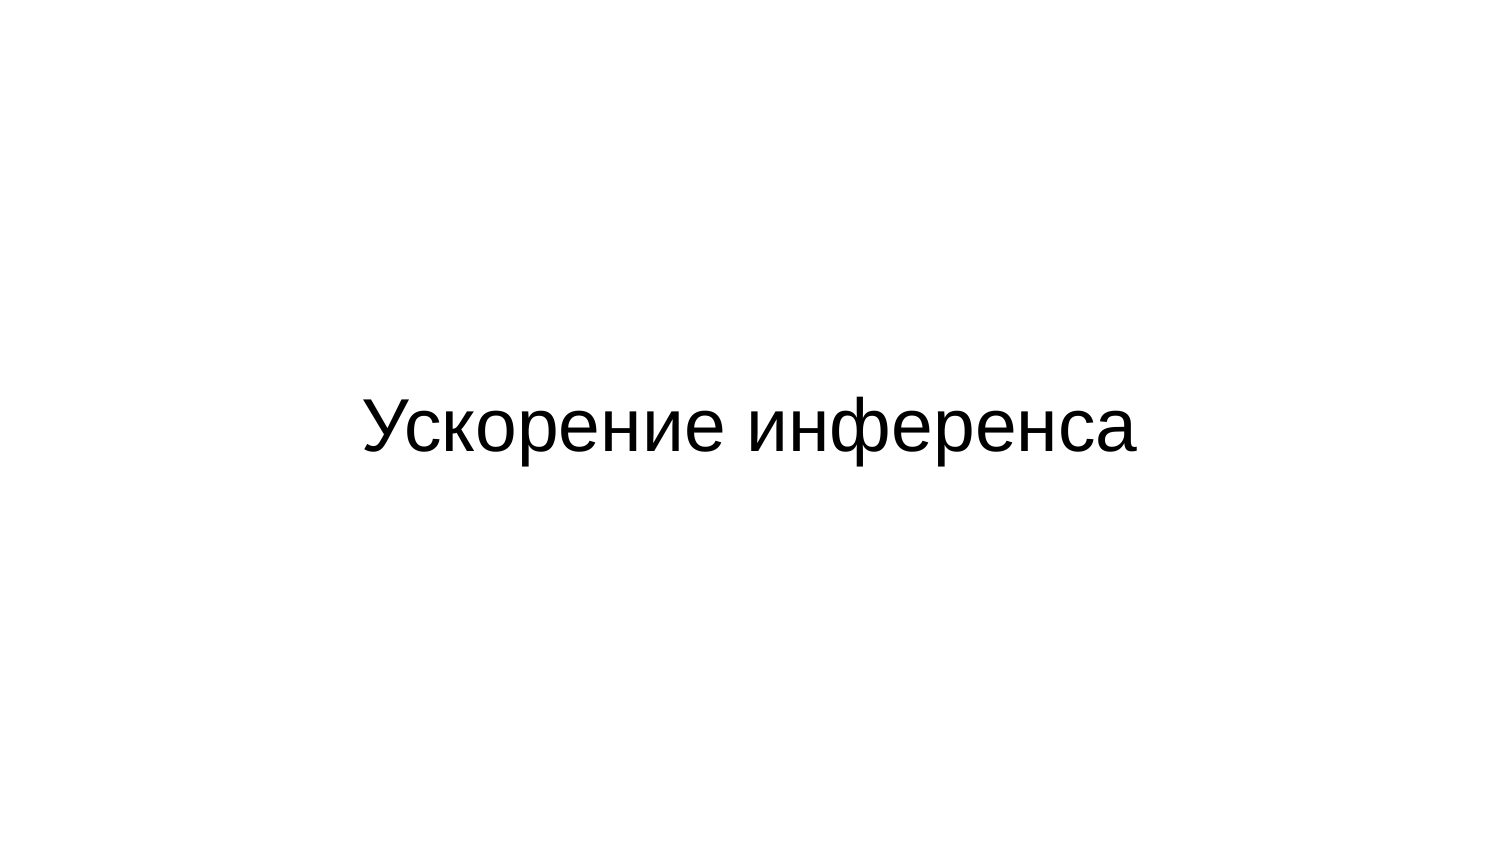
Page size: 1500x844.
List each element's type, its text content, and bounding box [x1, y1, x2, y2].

title Ускорение инференса [51, 352, 1449, 491]
